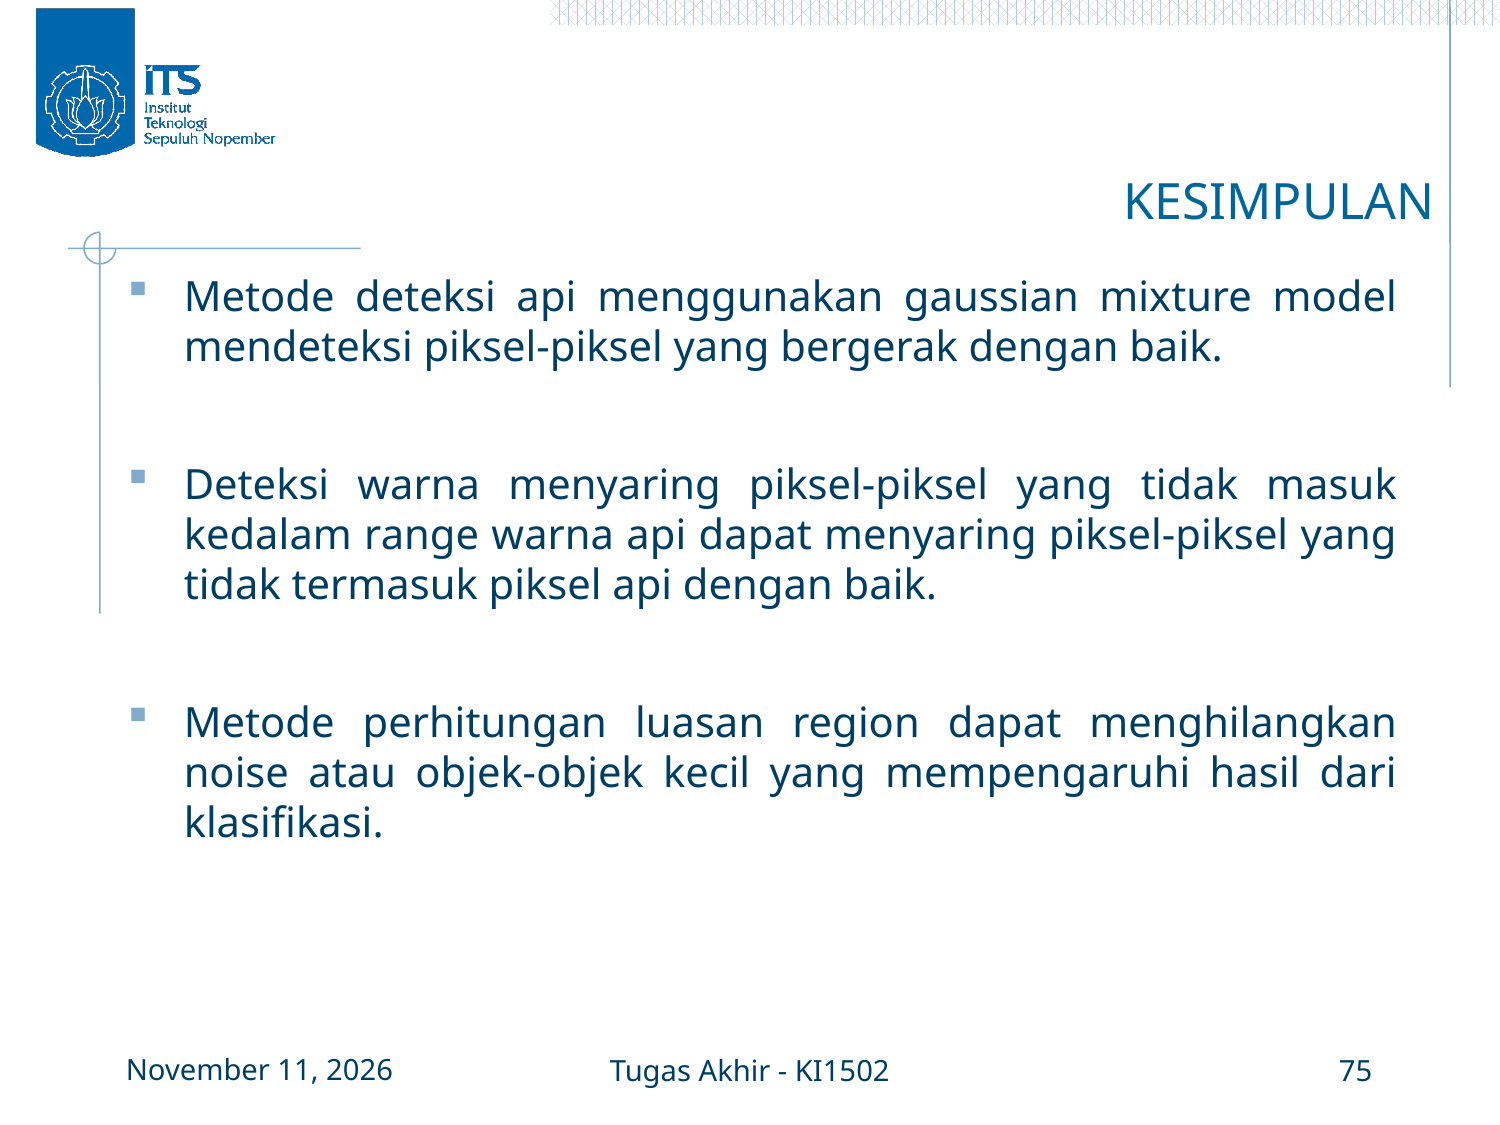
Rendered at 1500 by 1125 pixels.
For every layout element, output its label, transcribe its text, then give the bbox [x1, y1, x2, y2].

list Metode deteksi api menggunakan gaussian mixture model mendeteksi piksel-piksel yang bergerak dengan baik. Deteksi warna menyaring piksel-piksel yang tidak masuk kedalam range warna api dapat menyaring piksel-piksel yang tidak termasuk piksel api dengan baik. Metode perhitungan luasan region dapat menghilangkan noise atau objek-objek kecil yang mempengaruhi hasil dari klasifikasi. [112, 262, 1413, 988]
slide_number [110, 1023, 424, 1099]
title KESIMPULAN [174, 50, 1450, 238]
footer Tugas Akhir - KI1502 [512, 1025, 988, 1100]
slide_number 75 [1074, 1025, 1388, 1100]
picture [27, 0, 282, 165]
